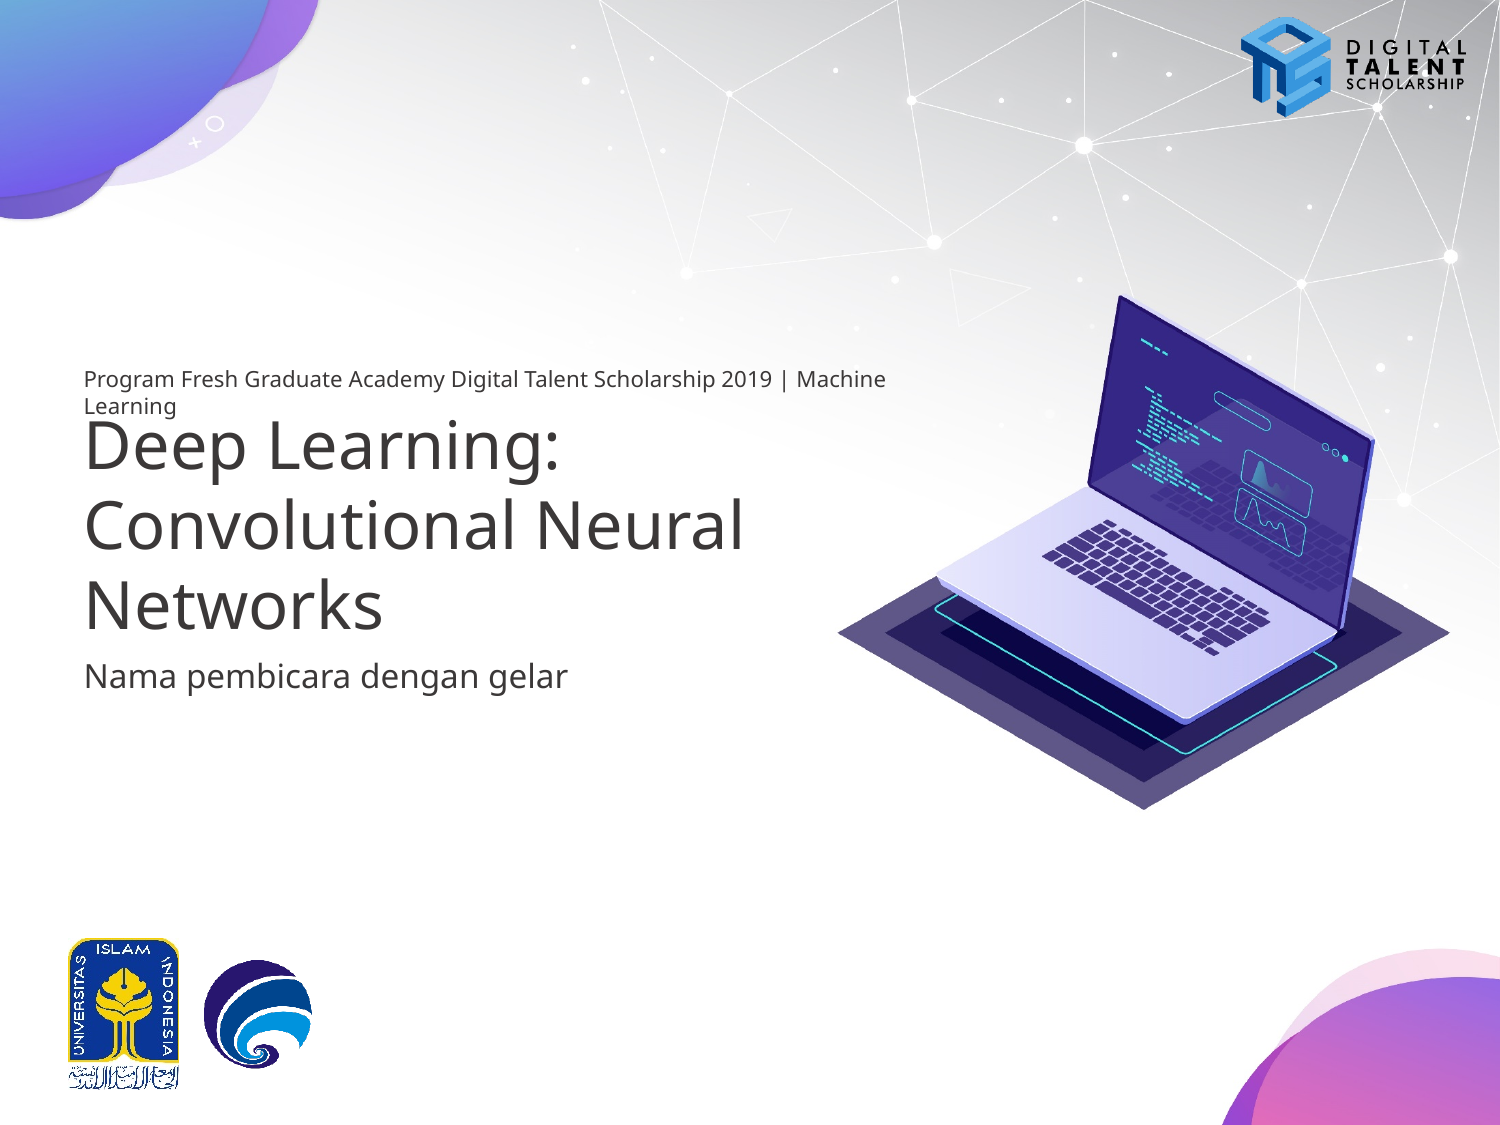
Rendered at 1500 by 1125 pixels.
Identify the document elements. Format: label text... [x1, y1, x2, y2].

subtitle Nama pembicara dengan gelar [68, 644, 749, 707]
picture [0, 0, 1500, 1125]
title Deep Learning: Convolutional Neural Networks [68, 406, 958, 639]
